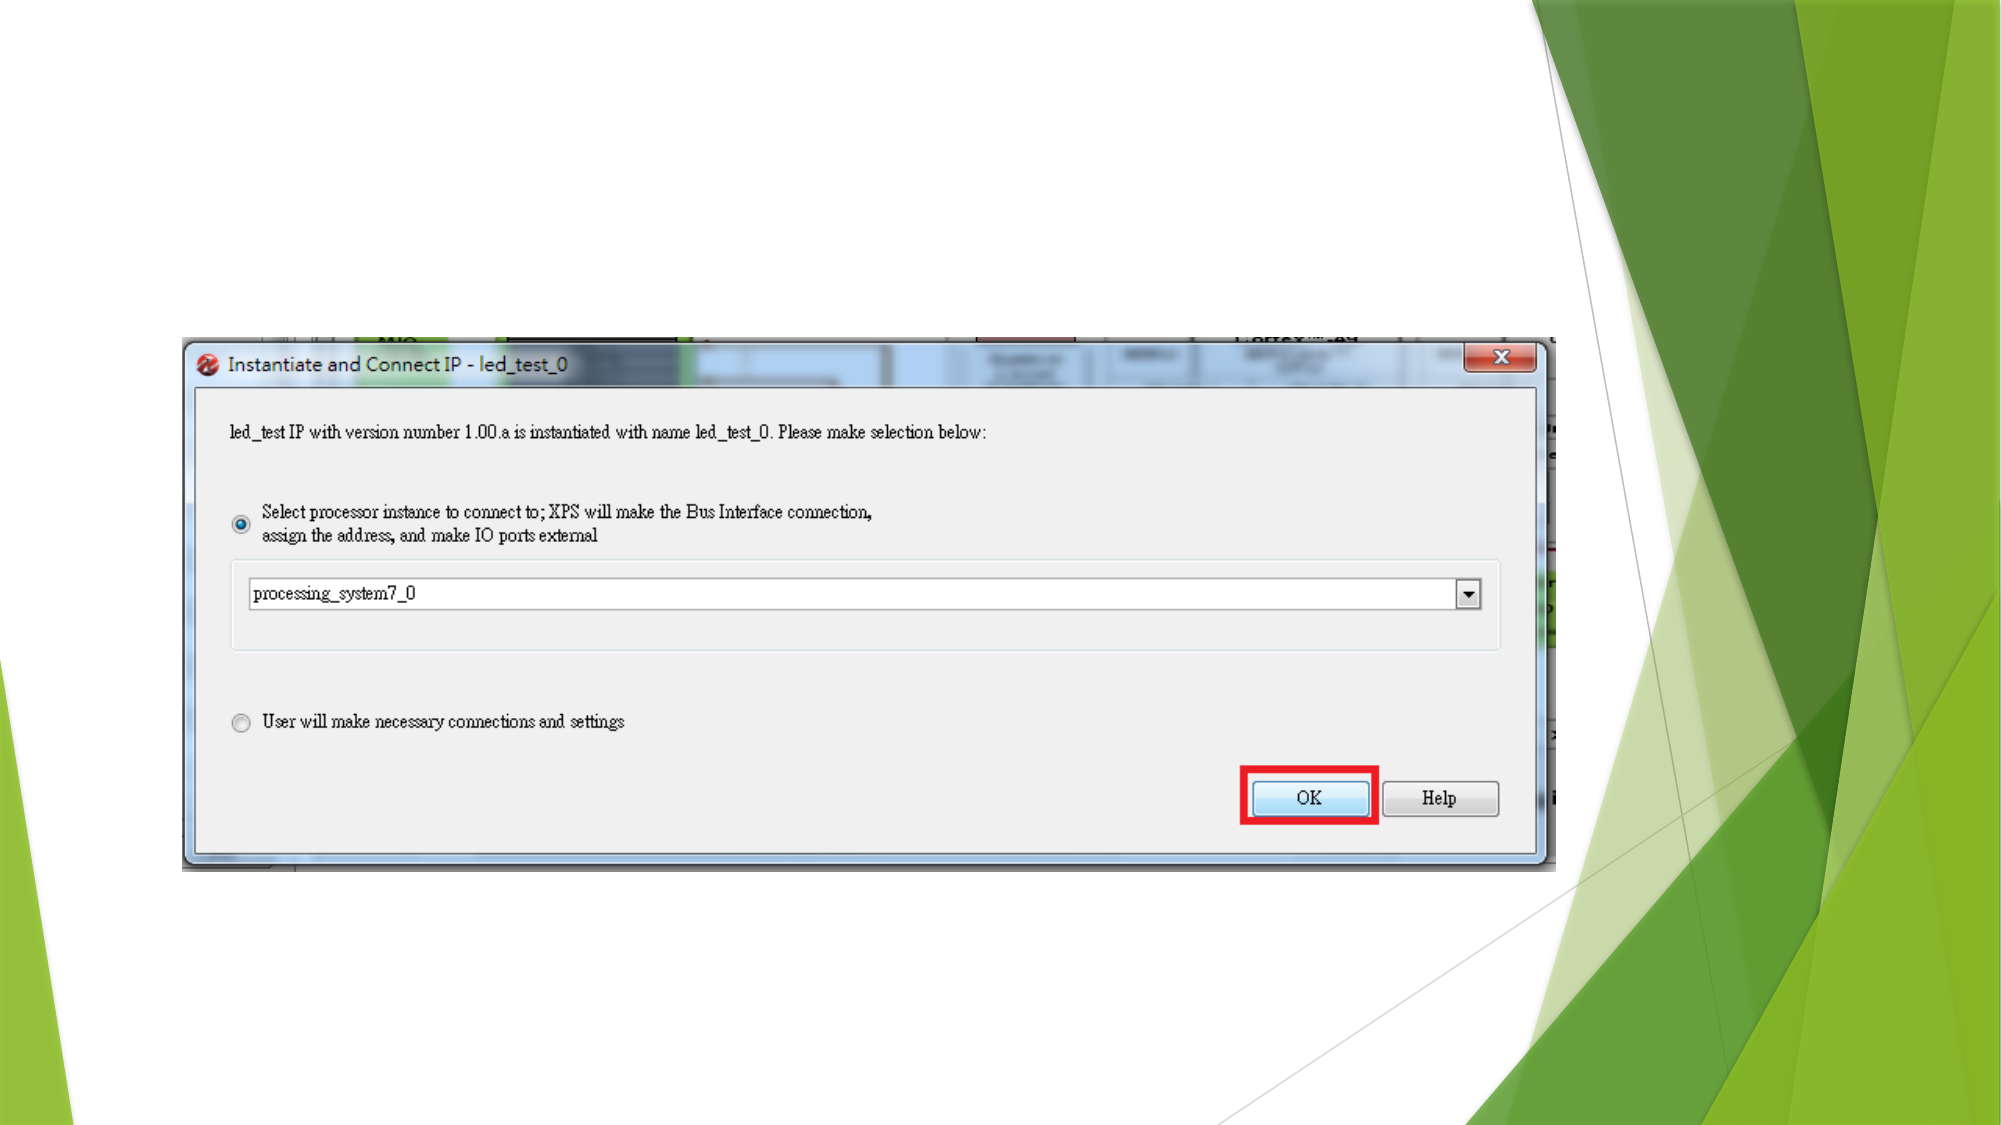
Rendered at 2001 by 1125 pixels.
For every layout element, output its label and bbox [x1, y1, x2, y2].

picture [181, 337, 1557, 873]
